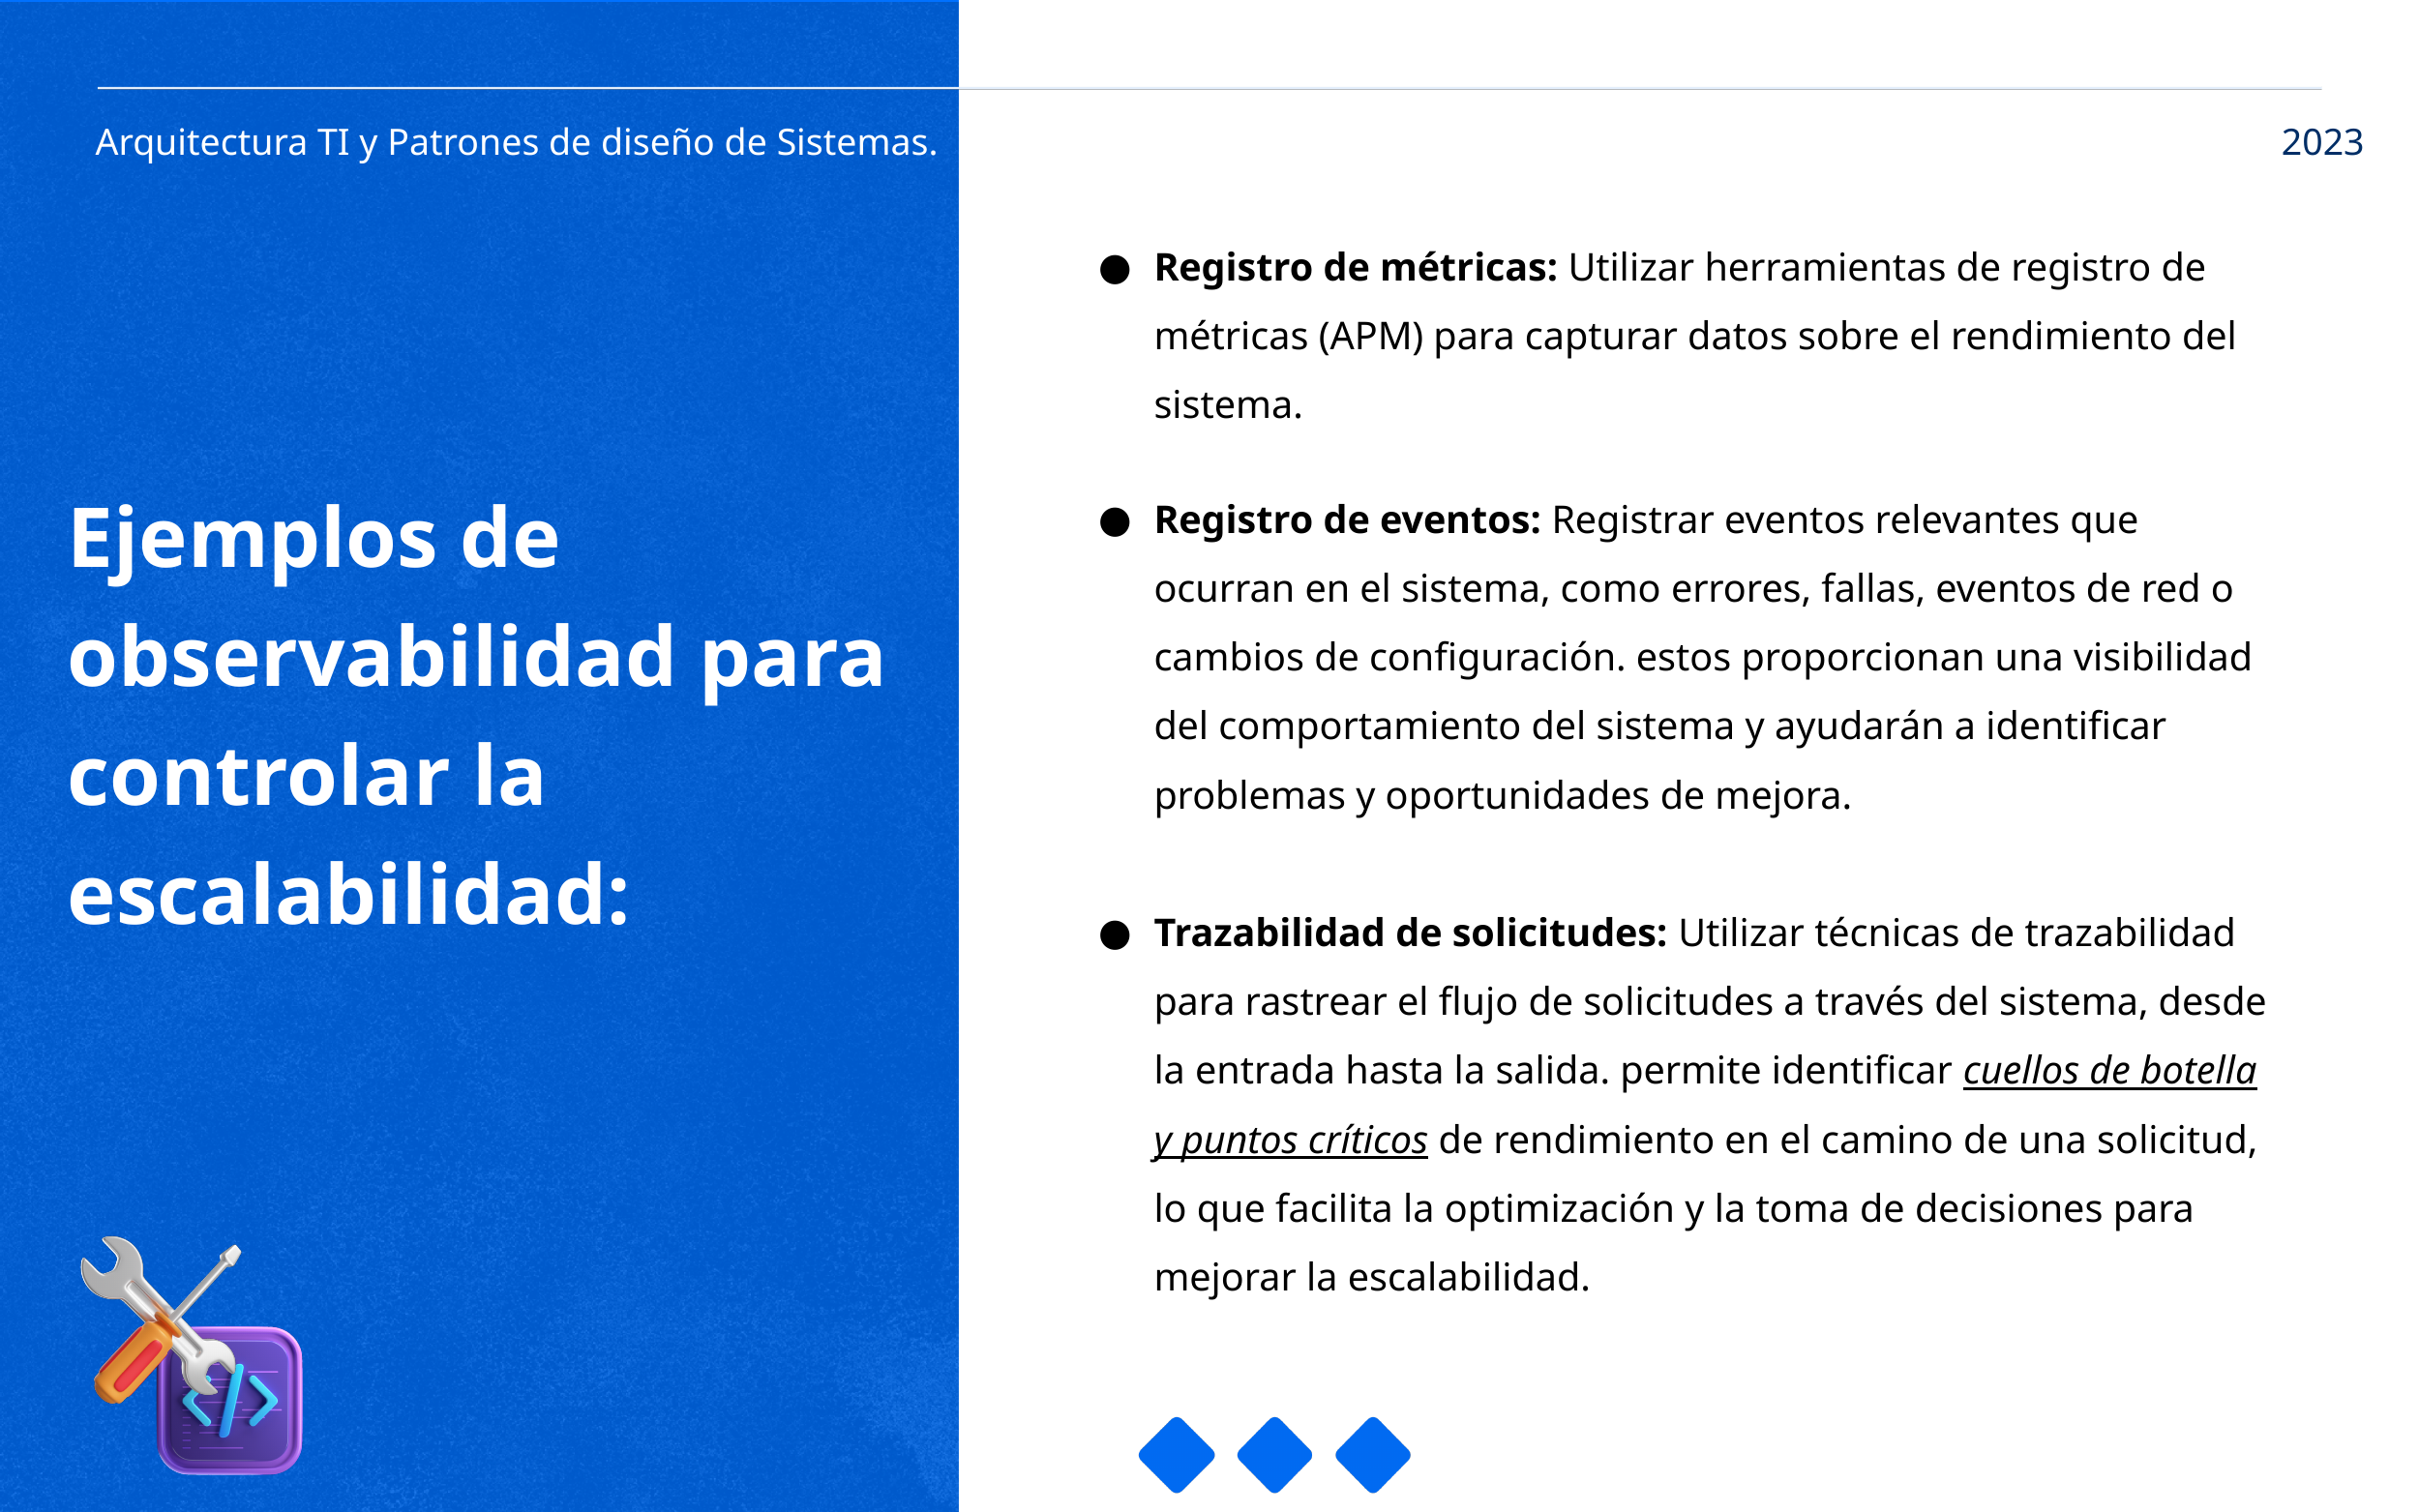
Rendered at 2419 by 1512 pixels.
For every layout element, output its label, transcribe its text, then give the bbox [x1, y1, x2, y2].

text_box 2023 [2095, 97, 2365, 149]
picture [1233, 1412, 1317, 1497]
picture [0, 0, 2322, 1512]
text_box Registro de métricas: Utilizar herramientas de registro de métricas (APM) para capturar datos sobre el rendimiento del sistema. Registro de eventos: Registrar eventos relevantes que ocurran en el sistema, como errores, fallas, eventos de red o cambios de configuración. estos proporcionan una visibilidad del comportamiento del sistema y ayudarán a identificar problemas y oportunidades de mejora. Trazabilidad de solicitudes: Utilizar técnicas de trazabilidad para rastrear el flujo de solicitudes a través del sistema, desde la entrada hasta la salida. permite identificar cuellos de botella y puntos críticos de rendimiento en el camino de una solicitud, lo que facilita la optimización y la toma de decisiones para mejorar la escalabilidad. [1081, 219, 2284, 1288]
picture [1135, 1412, 1219, 1497]
picture [1330, 1412, 1415, 1497]
